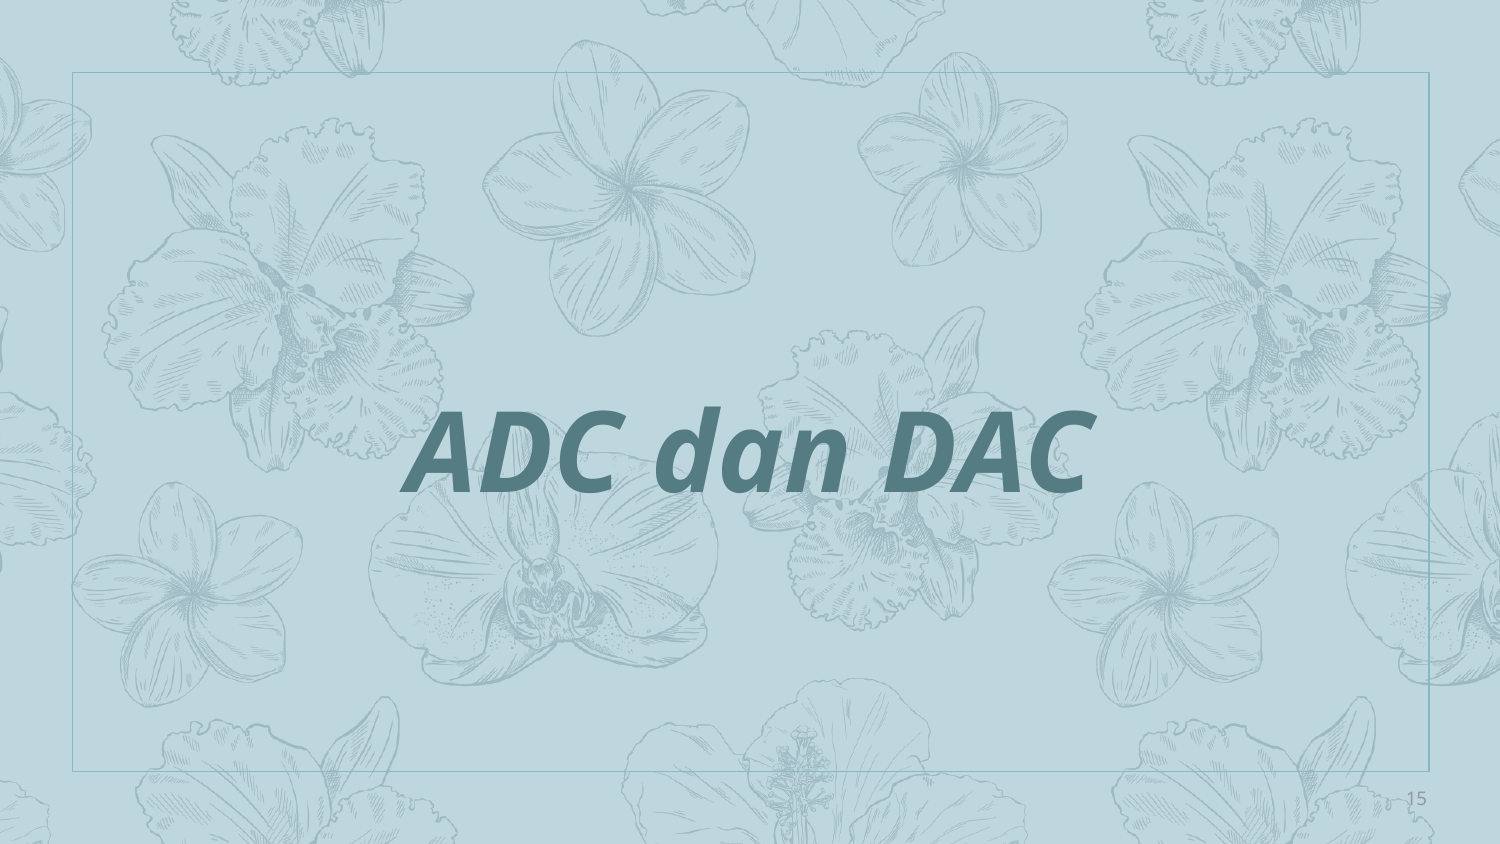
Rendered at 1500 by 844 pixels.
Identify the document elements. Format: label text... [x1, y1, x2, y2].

title ADC dan DAC [170, 326, 1330, 517]
text_box 15 [1391, 779, 1482, 844]
